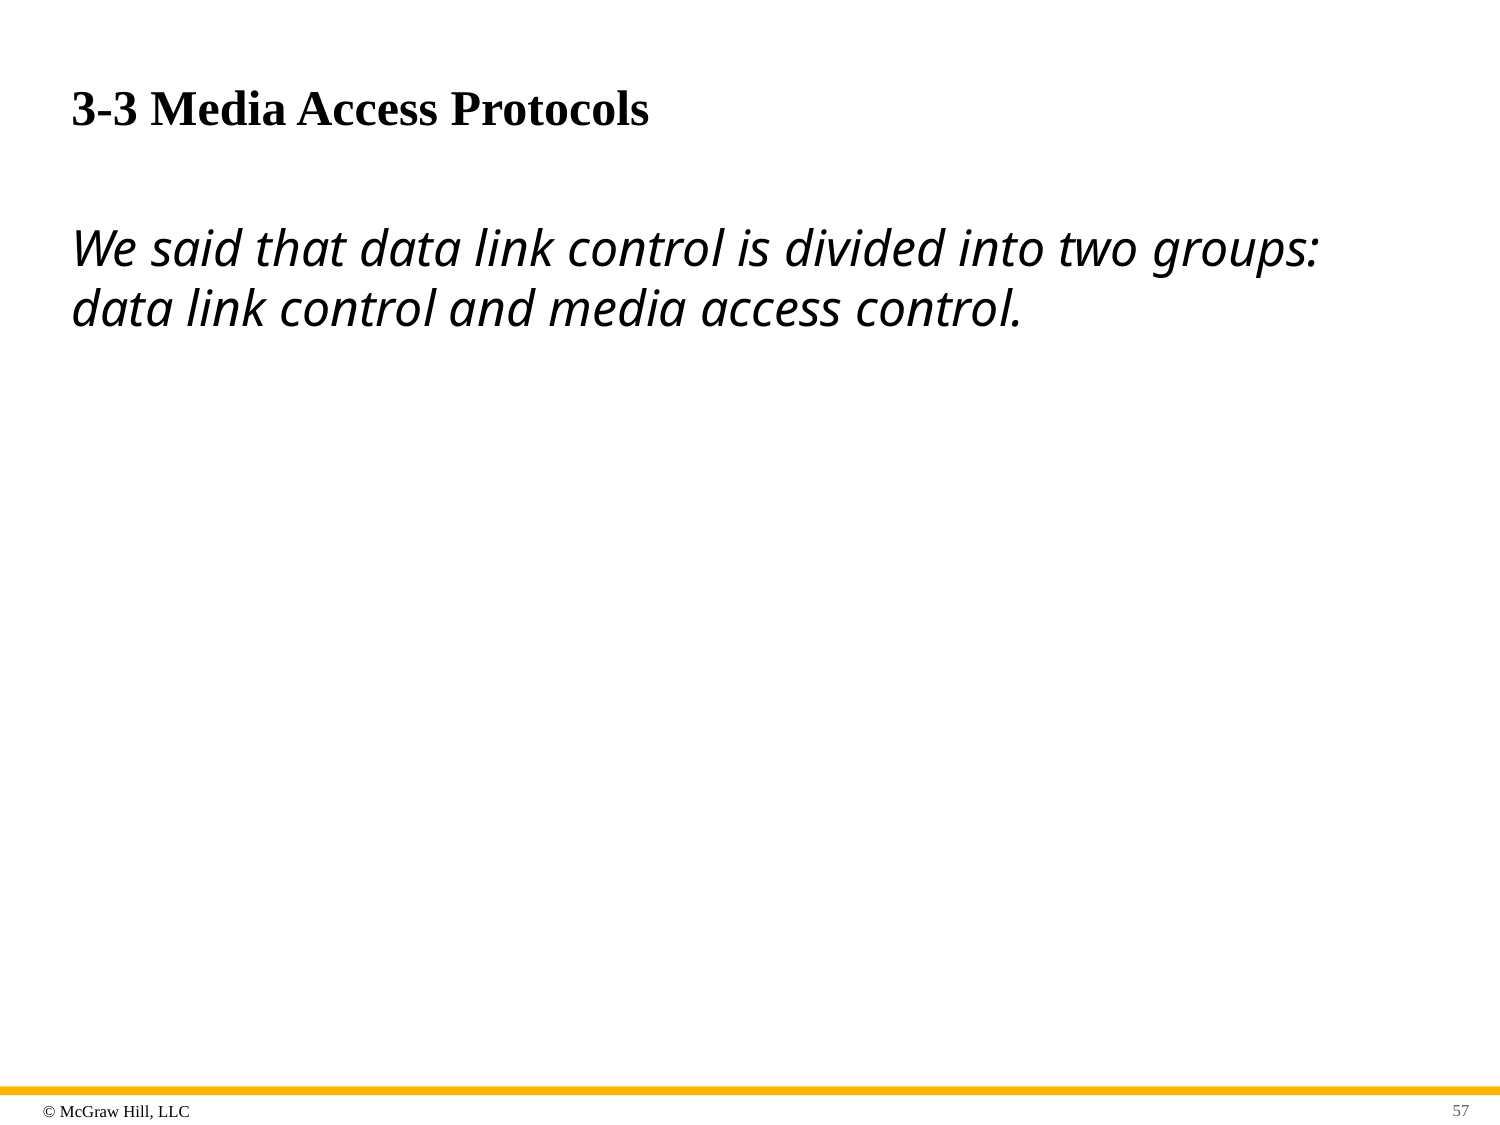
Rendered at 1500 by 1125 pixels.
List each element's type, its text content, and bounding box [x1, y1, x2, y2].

list We said that data link control is divided into two groups: data link control and media access control. [56, 209, 1444, 1026]
slide_number 57 [1418, 1096, 1477, 1123]
title 3-3 Media Access Protocols [56, 50, 1444, 162]
